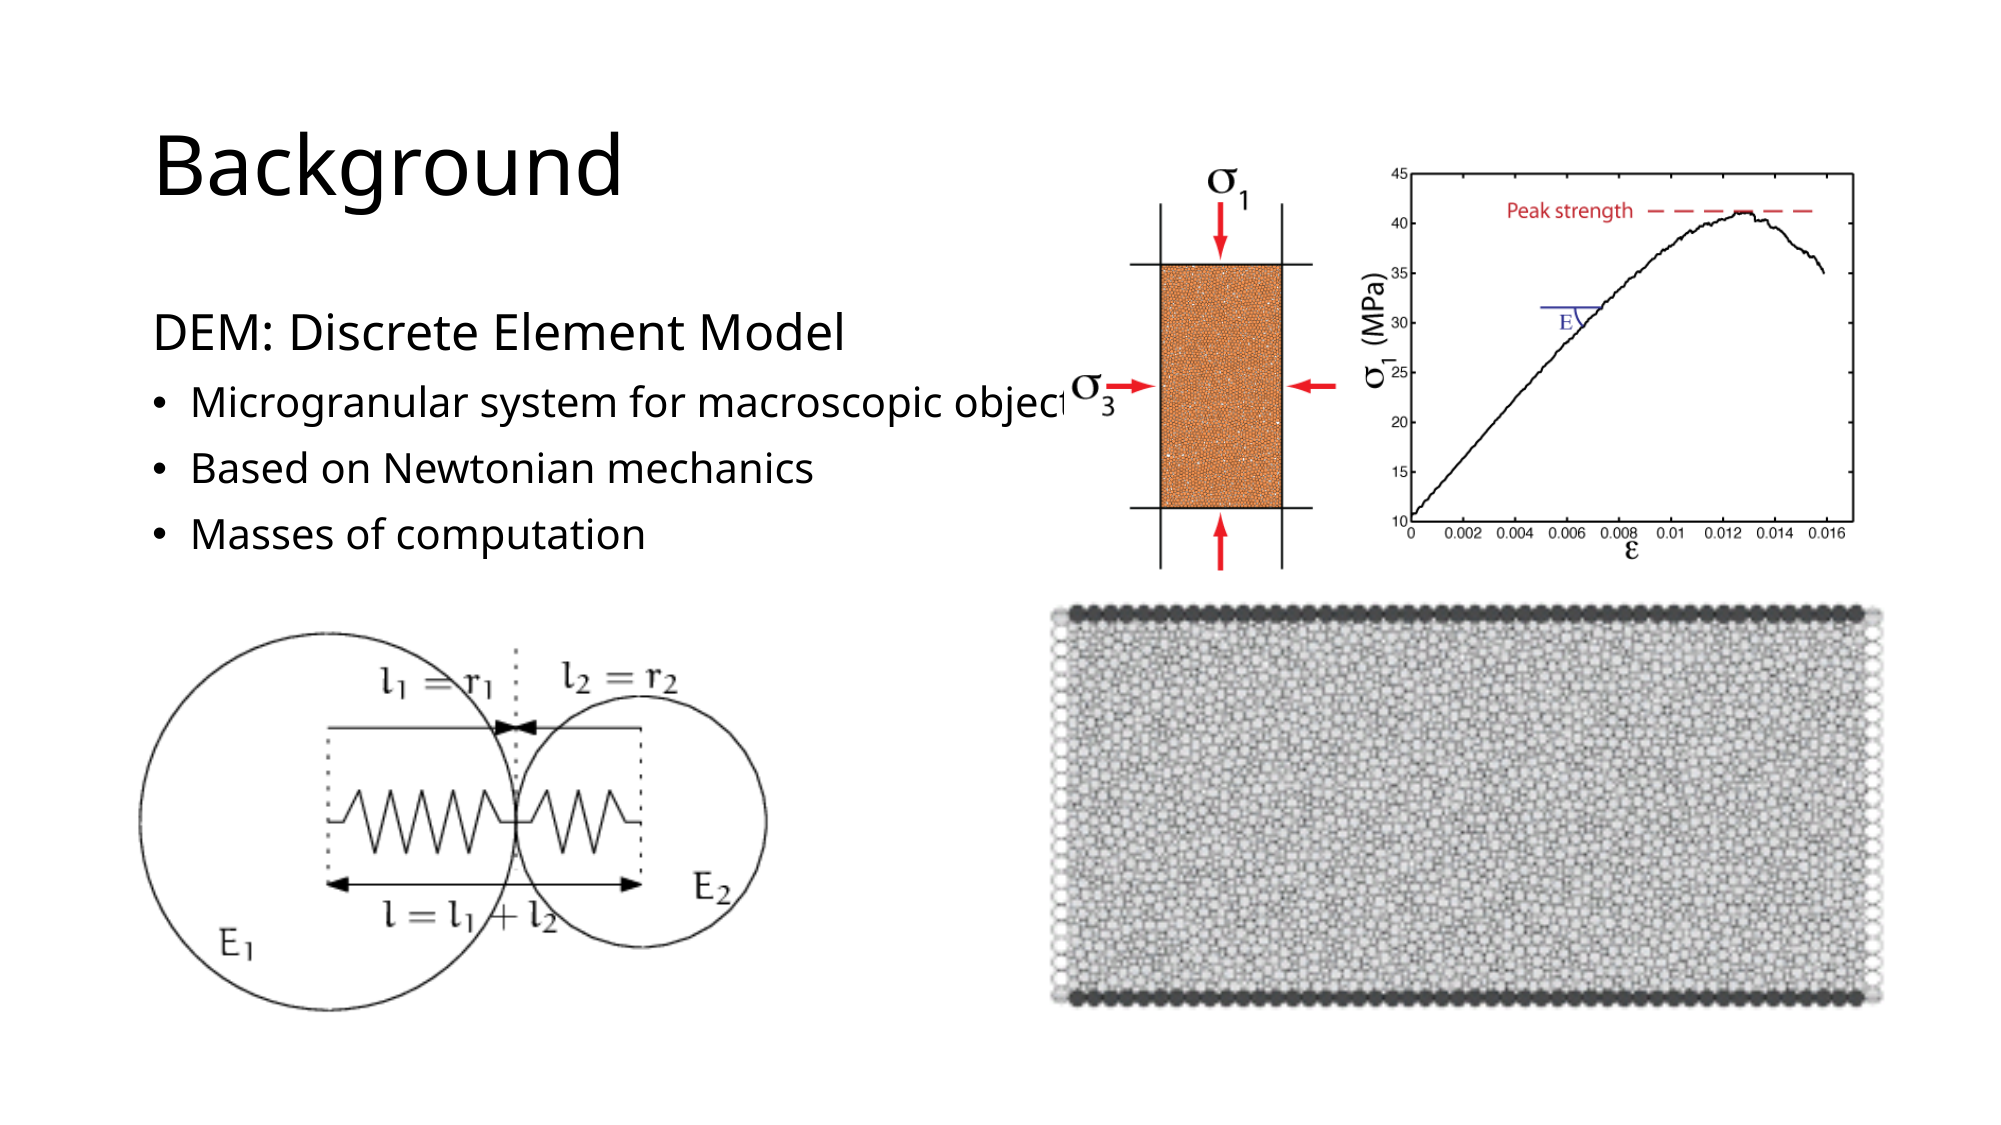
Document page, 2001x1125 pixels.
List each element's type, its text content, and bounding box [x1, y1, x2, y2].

picture [1039, 600, 1888, 1014]
picture [1064, 164, 1863, 579]
list DEM: Discrete Element Model Microgranular system for macroscopic object Based on Newtonian mechanics Masses of computation [137, 299, 1863, 1014]
title Background [137, 59, 1863, 278]
picture [137, 630, 770, 1014]
